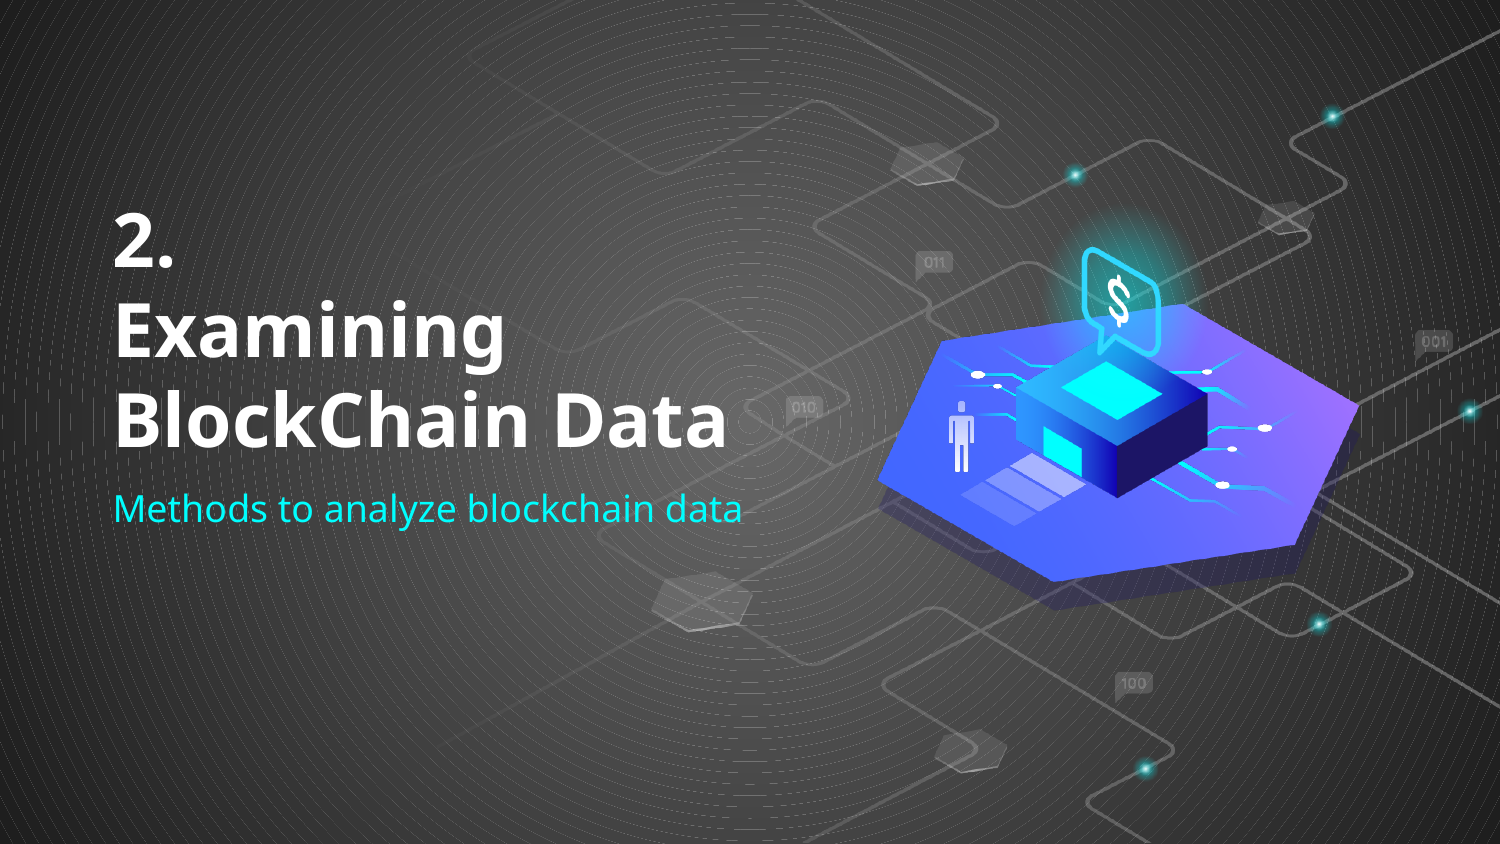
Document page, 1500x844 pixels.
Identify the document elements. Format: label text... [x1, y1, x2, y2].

picture [0, 0, 1500, 844]
subtitle Methods to analyze blockchain data [112, 478, 812, 608]
title 2. Examining BlockChain Data [112, 272, 812, 463]
